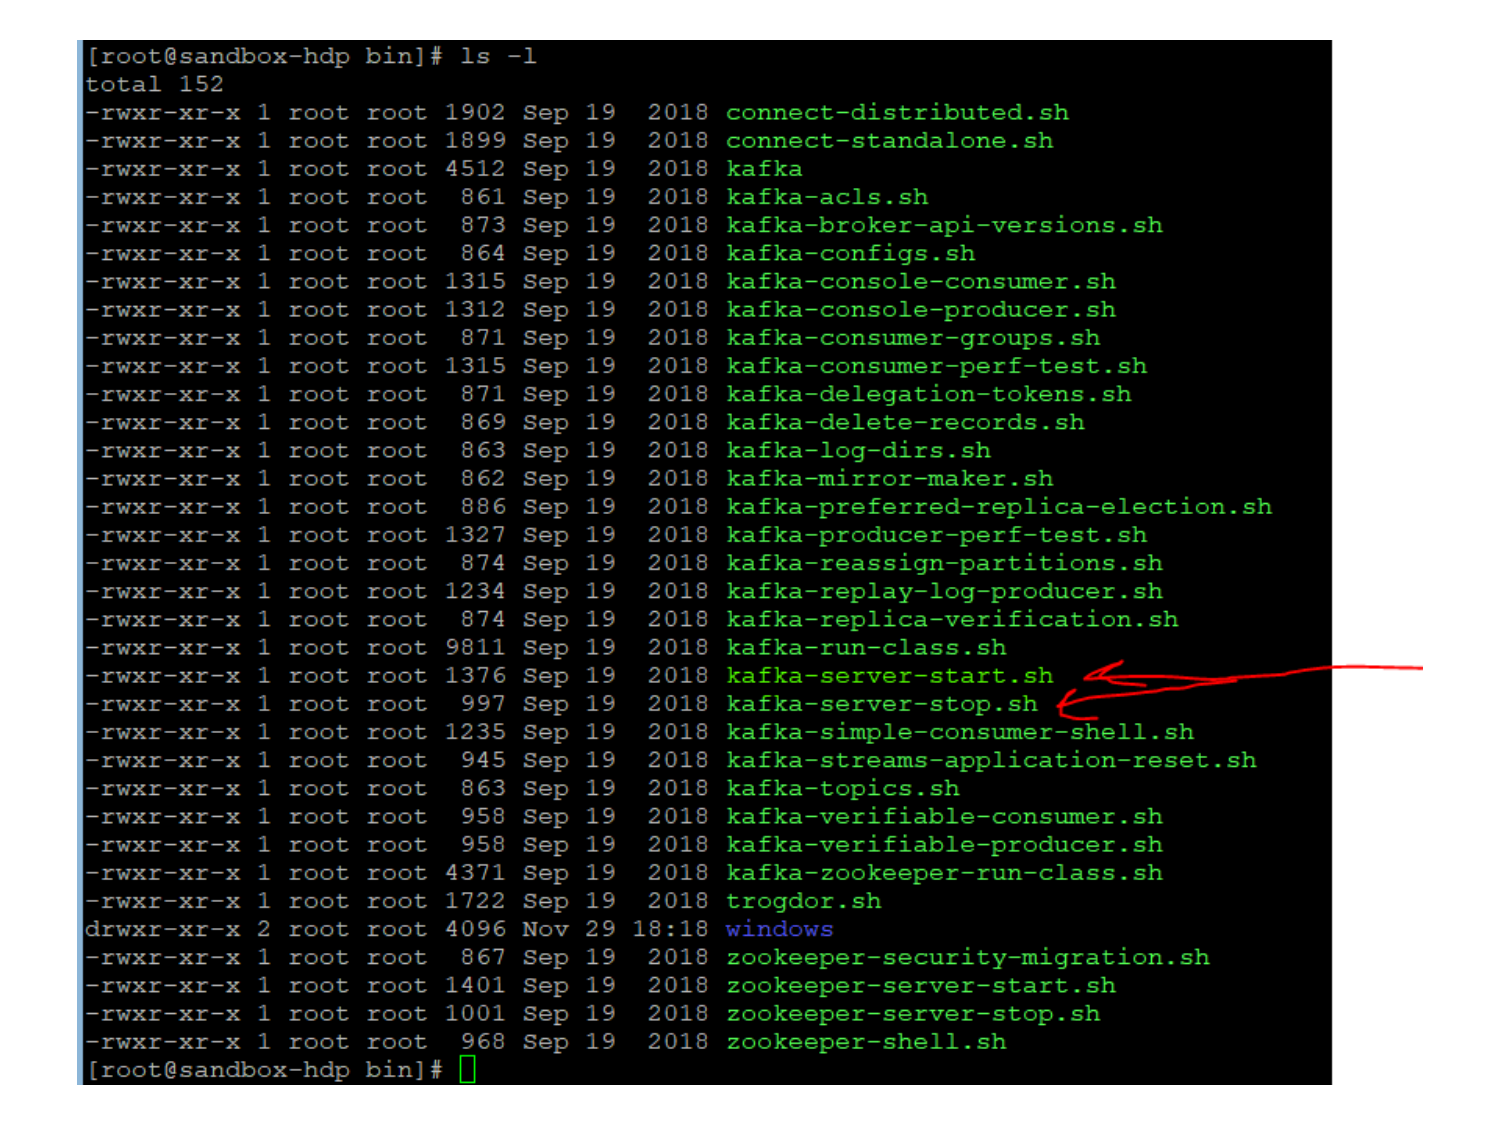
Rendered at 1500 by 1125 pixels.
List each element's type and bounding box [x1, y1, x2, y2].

picture [77, 40, 1423, 1085]
